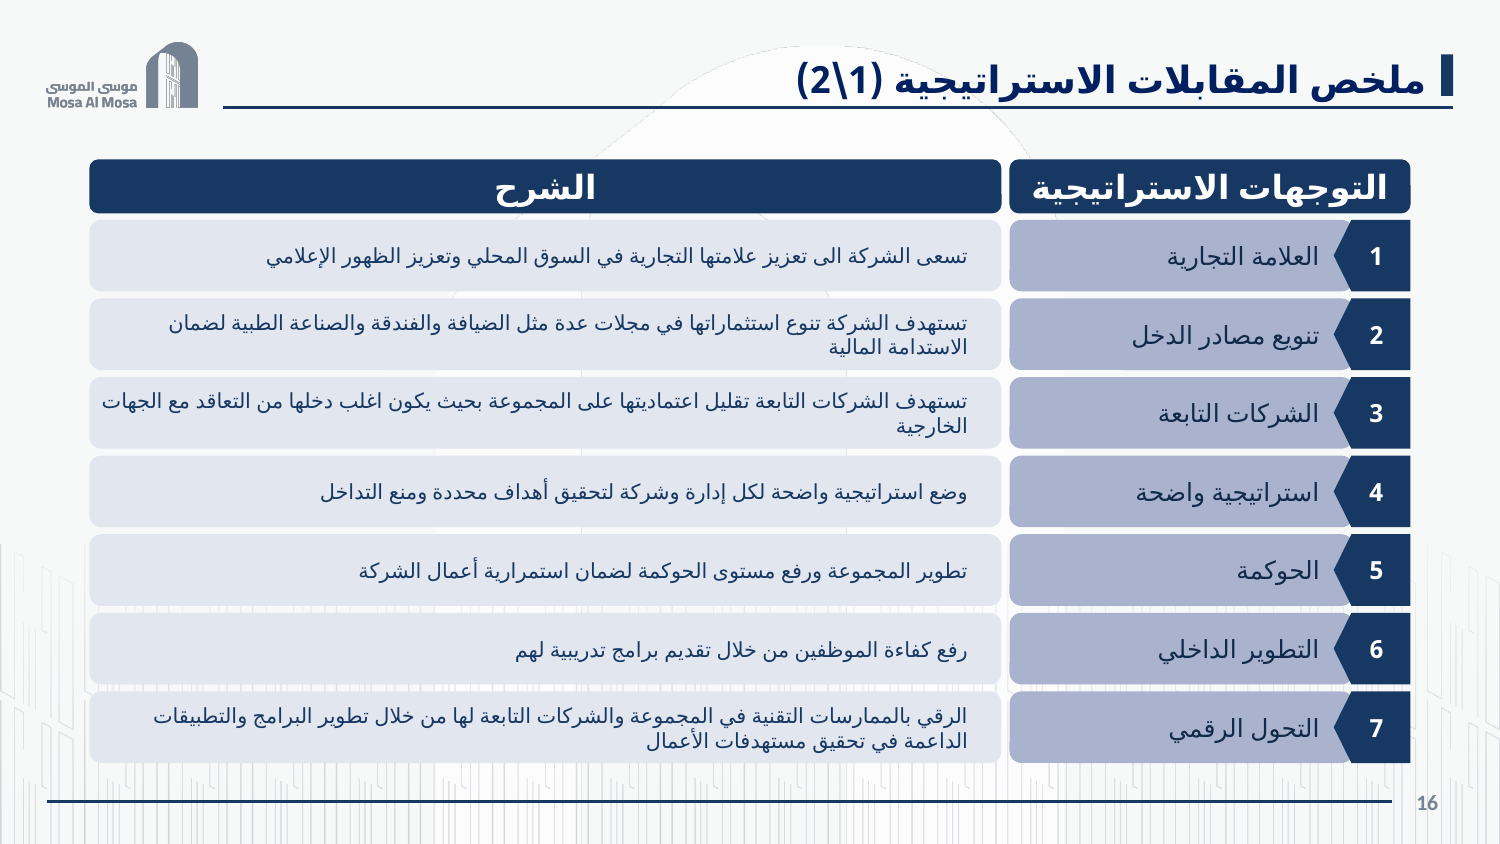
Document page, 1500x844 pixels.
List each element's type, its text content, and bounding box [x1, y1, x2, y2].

text_box 3 [1333, 377, 1411, 449]
text_box وضع استراتيجية واضحة لكل إدارة وشركة لتحقيق أهداف محددة ومنع التداخل [89, 455, 1002, 528]
picture [46, 42, 198, 108]
text_box 5 [1333, 534, 1411, 606]
text_box تسعى الشركة الى تعزيز علامتها التجارية في السوق المحلي وتعزيز الظهور الإعلامي [89, 219, 1002, 292]
text_box 7 [1333, 691, 1411, 764]
text_box التحول الرقمي [1009, 691, 1349, 764]
text_box التوجهات الاستراتيجية [1009, 159, 1411, 214]
text_box رفع كفاءة الموظفين من خلال تقديم برامج تدريبية لهم [89, 612, 1002, 685]
text_box الشرح [89, 159, 1002, 214]
text_box 1 [1333, 219, 1411, 292]
slide_number 16 [1368, 783, 1454, 821]
text_box 6 [1333, 612, 1411, 685]
text_box استراتيجية واضحة [1009, 455, 1349, 528]
text_box 4 [1333, 455, 1411, 528]
picture [0, 109, 1500, 844]
text_box تستهدف الشركات التابعة تقليل اعتماديتها على المجموعة بحيث يكون اغلب دخلها من التعاقد مع الجهات الخارجية [89, 377, 1002, 449]
text_box التطوير الداخلي [1009, 612, 1349, 685]
text_box الرقي بالممارسات التقنية في المجموعة والشركات التابعة لها من خلال تطوير البرامج والتطبيقات الداعمة في تحقيق مستهدفات الأعمال [89, 691, 1002, 764]
picture [436, 45, 1064, 106]
text_box تطوير المجموعة ورفع مستوى الحوكمة لضمان استمرارية أعمال الشركة [89, 534, 1002, 606]
text_box ملخص المقابلات الاستراتيجية (1\2) [662, 56, 1441, 94]
text_box الحوكمة [1009, 534, 1349, 606]
text_box الشركات التابعة [1009, 377, 1349, 449]
text_box 2 [1333, 298, 1411, 371]
text_box تنويع مصادر الدخل [1009, 298, 1349, 371]
text_box تستهدف الشركة تنوع استثماراتها في مجلات عدة مثل الضيافة والفندقة والصناعة الطبية لضمان الاستدامة المالية [89, 298, 1002, 371]
text_box [1441, 54, 1454, 96]
text_box العلامة التجارية [1009, 219, 1349, 292]
